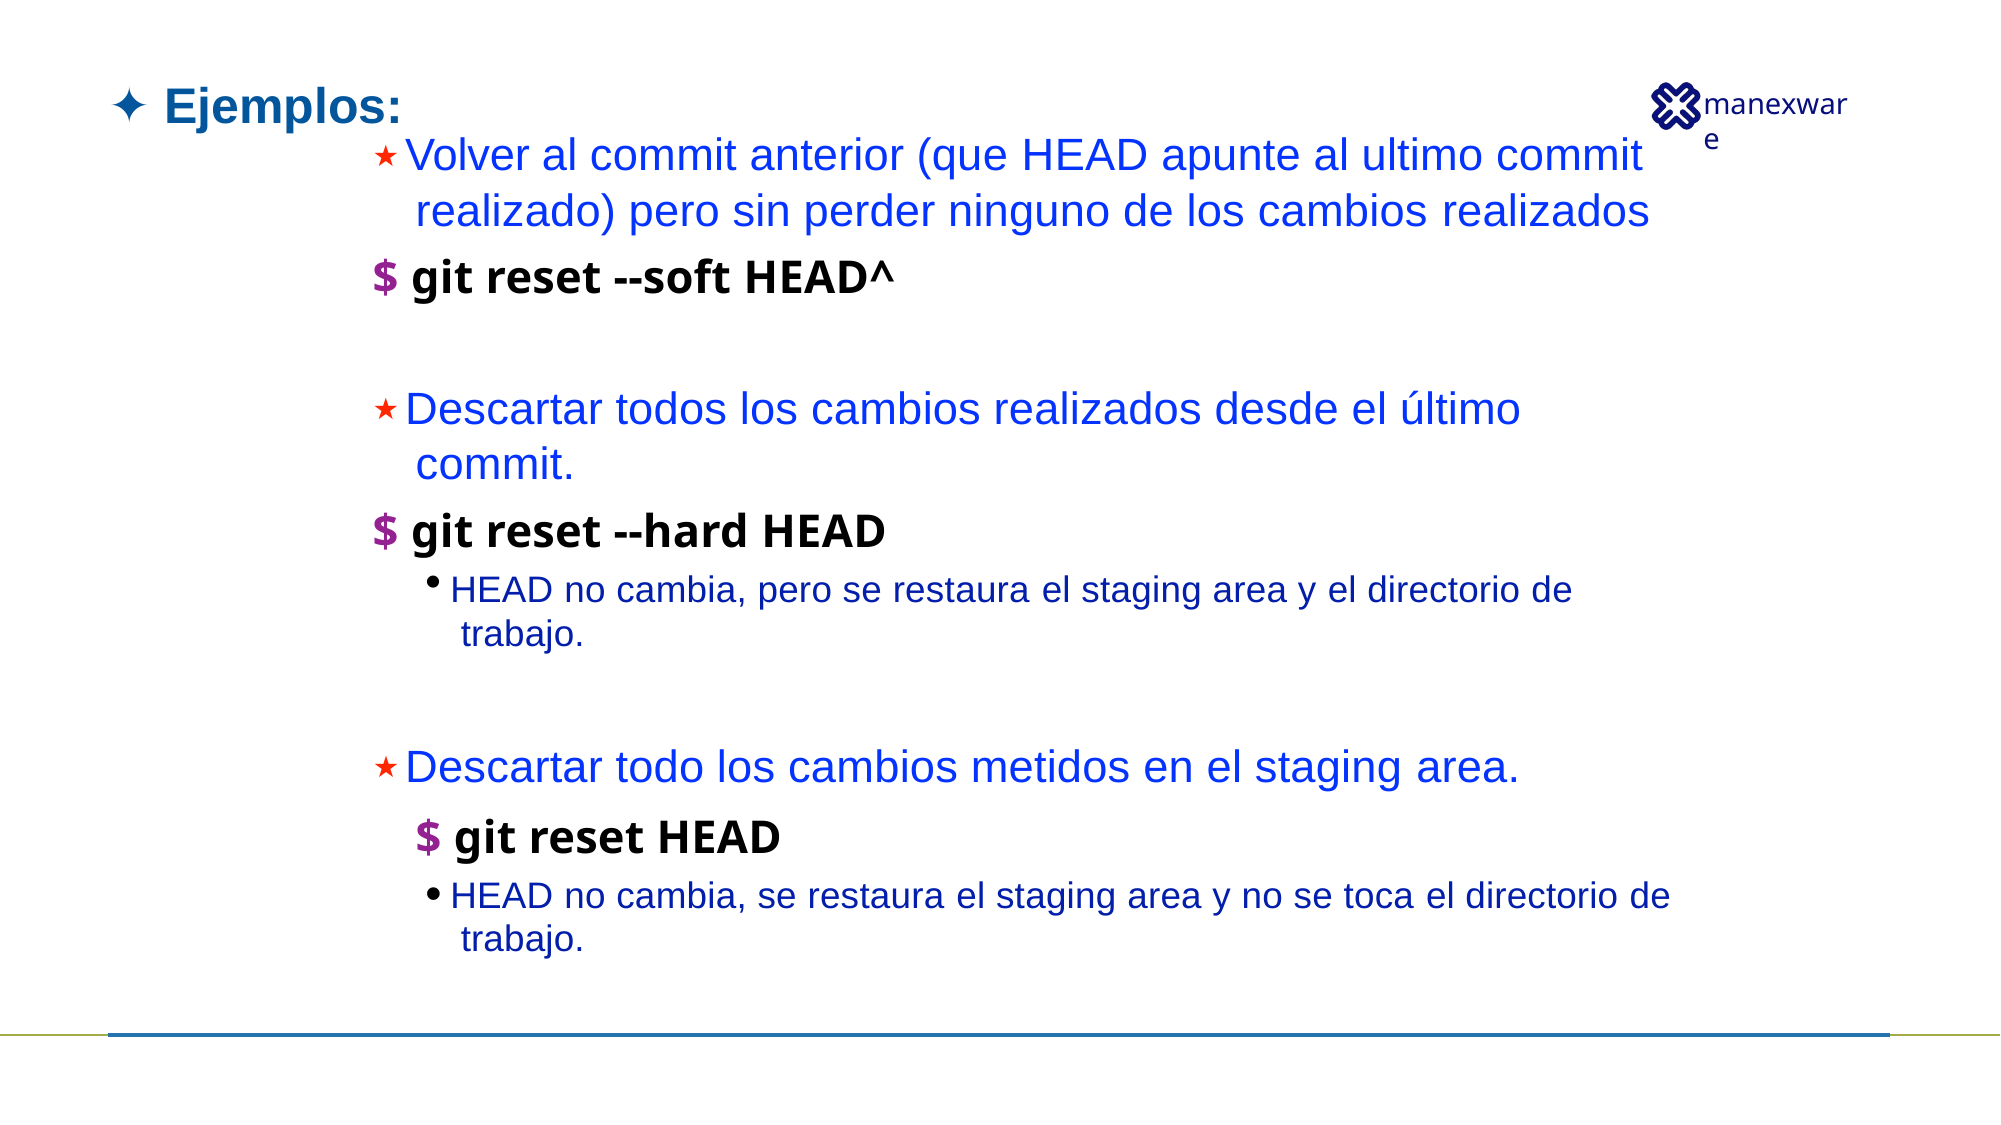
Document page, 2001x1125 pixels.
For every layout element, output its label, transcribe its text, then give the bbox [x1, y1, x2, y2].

text_box ★ Volver al commit anterior (que HEAD apunte al ultimo commit realizado) pero sin perder ninguno de los cambios realizados $ git reset --soft HEAD^ ★ Descartar todos los cambios realizados desde el último commit. $ git reset --hard HEAD HEAD no cambia, pero se restaura el staging area y el directorio de trabajo. ★ Descartar todo los cambios metidos en el staging area. $ git reset HEAD HEAD no cambia, se restaura el staging area y no se toca el directorio de trabajo. [363, 122, 1680, 960]
title ✦ Ejemplos: [108, 59, 1569, 155]
picture [1650, 81, 1702, 131]
